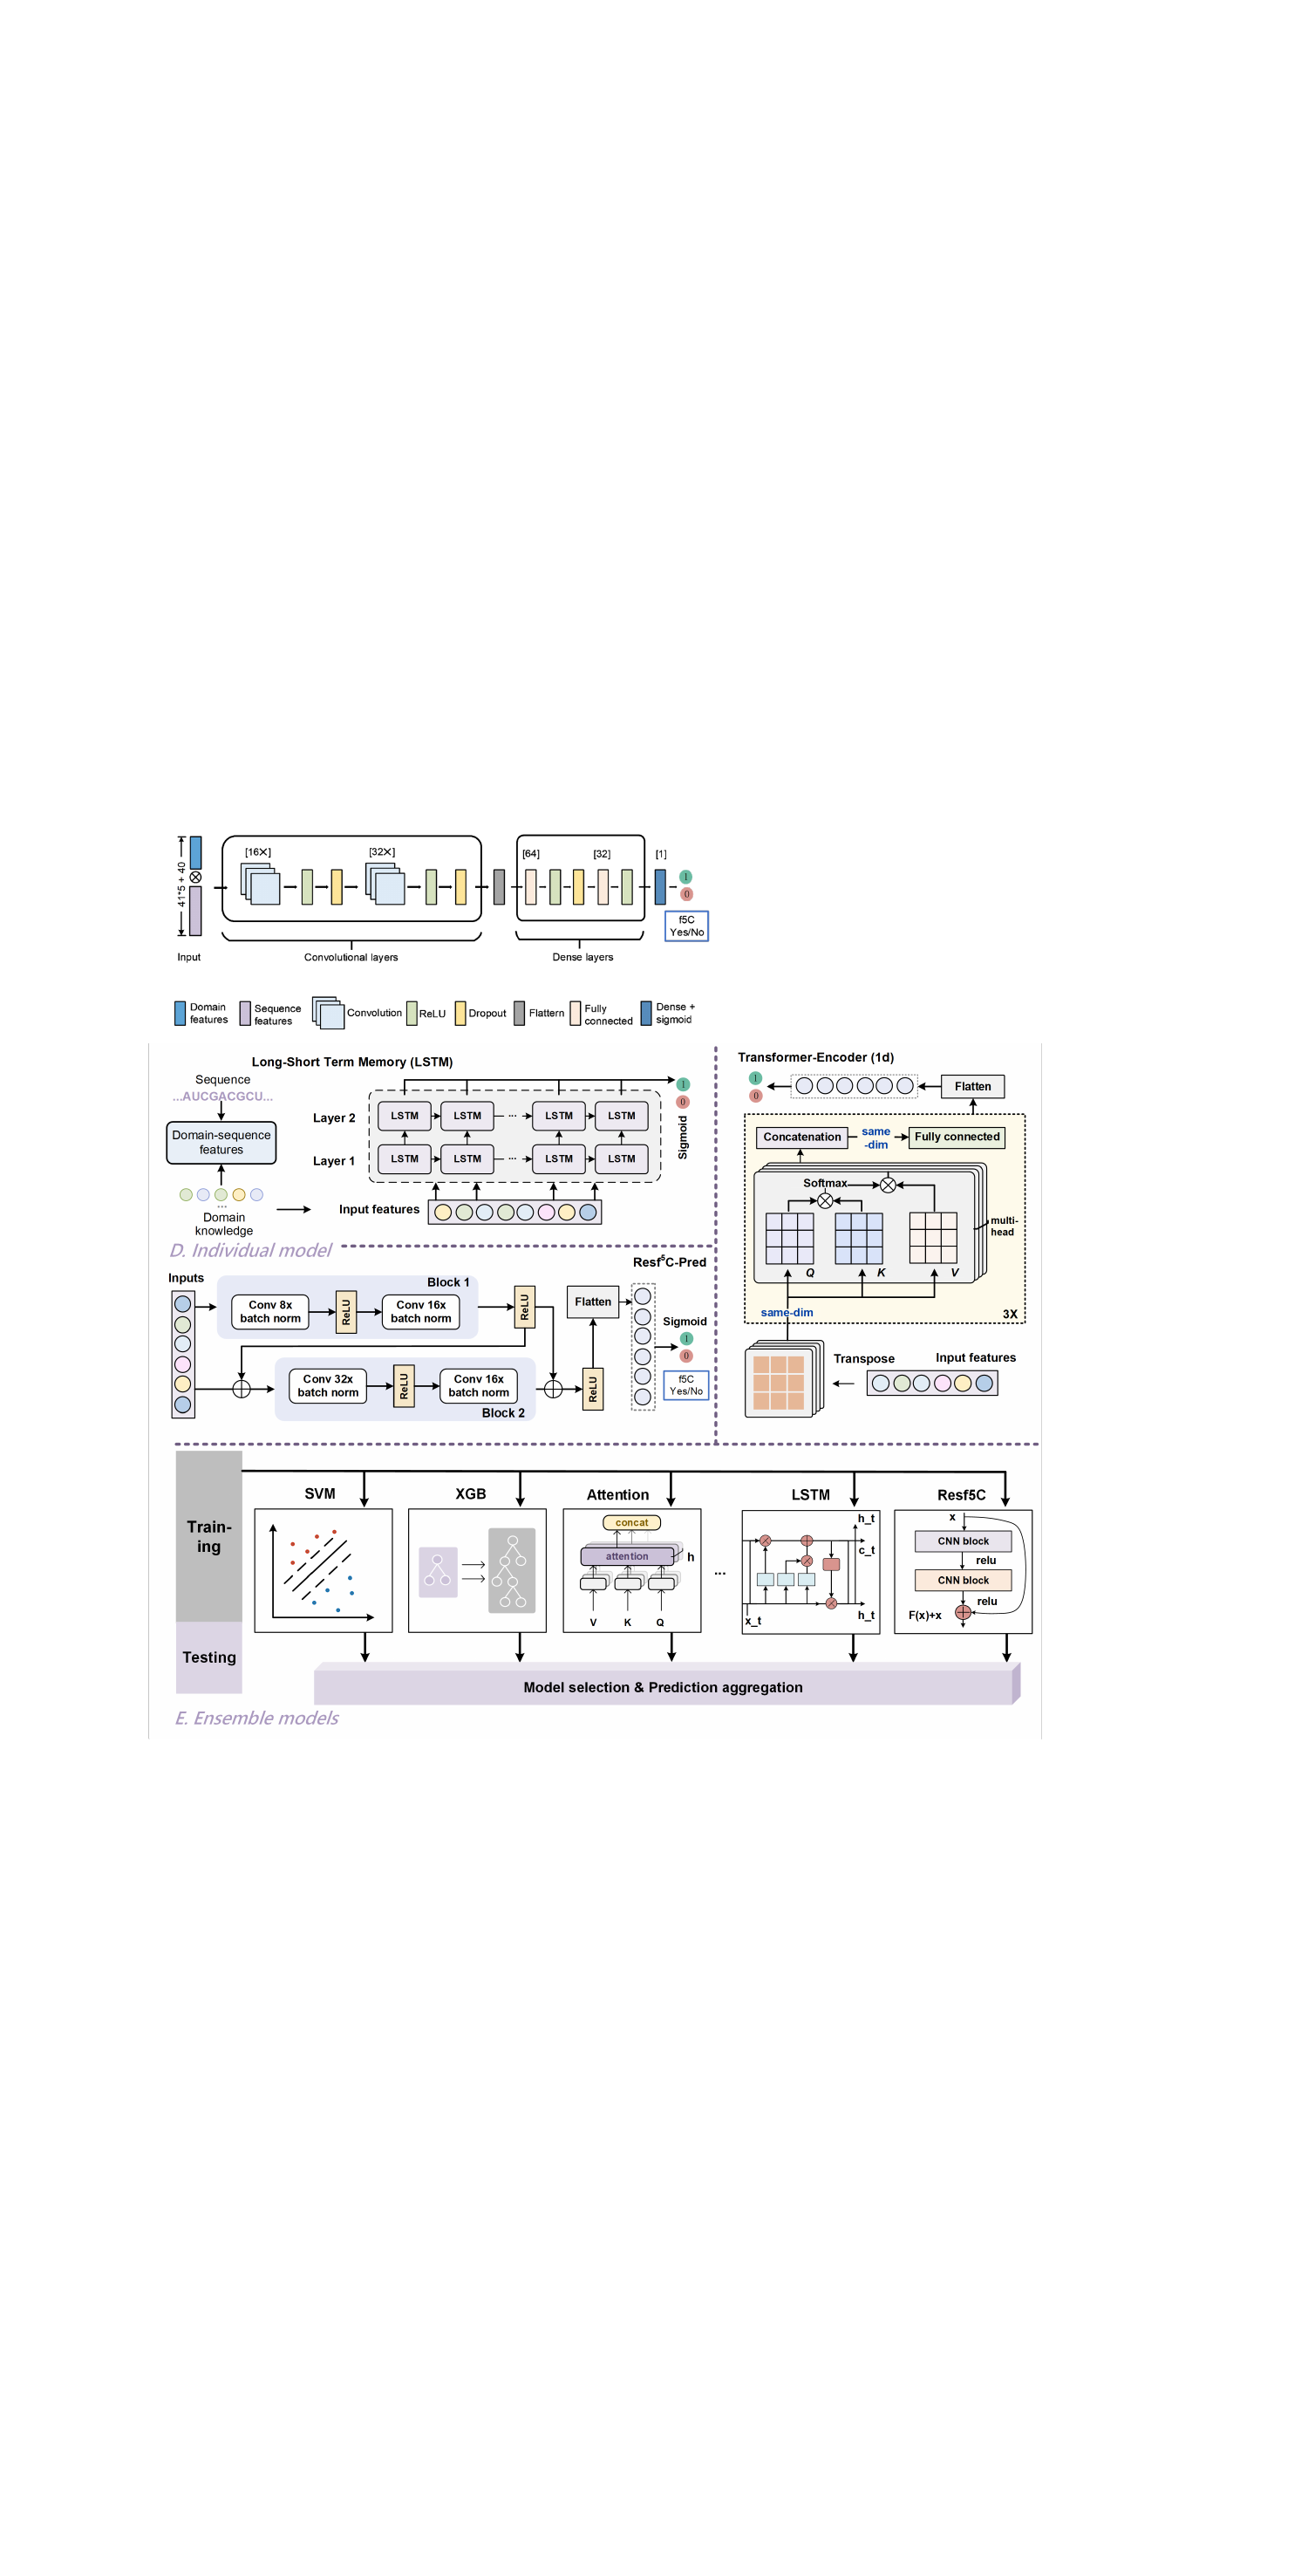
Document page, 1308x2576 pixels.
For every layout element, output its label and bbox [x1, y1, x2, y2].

picture [146, 1042, 1051, 1741]
picture [169, 822, 714, 1035]
